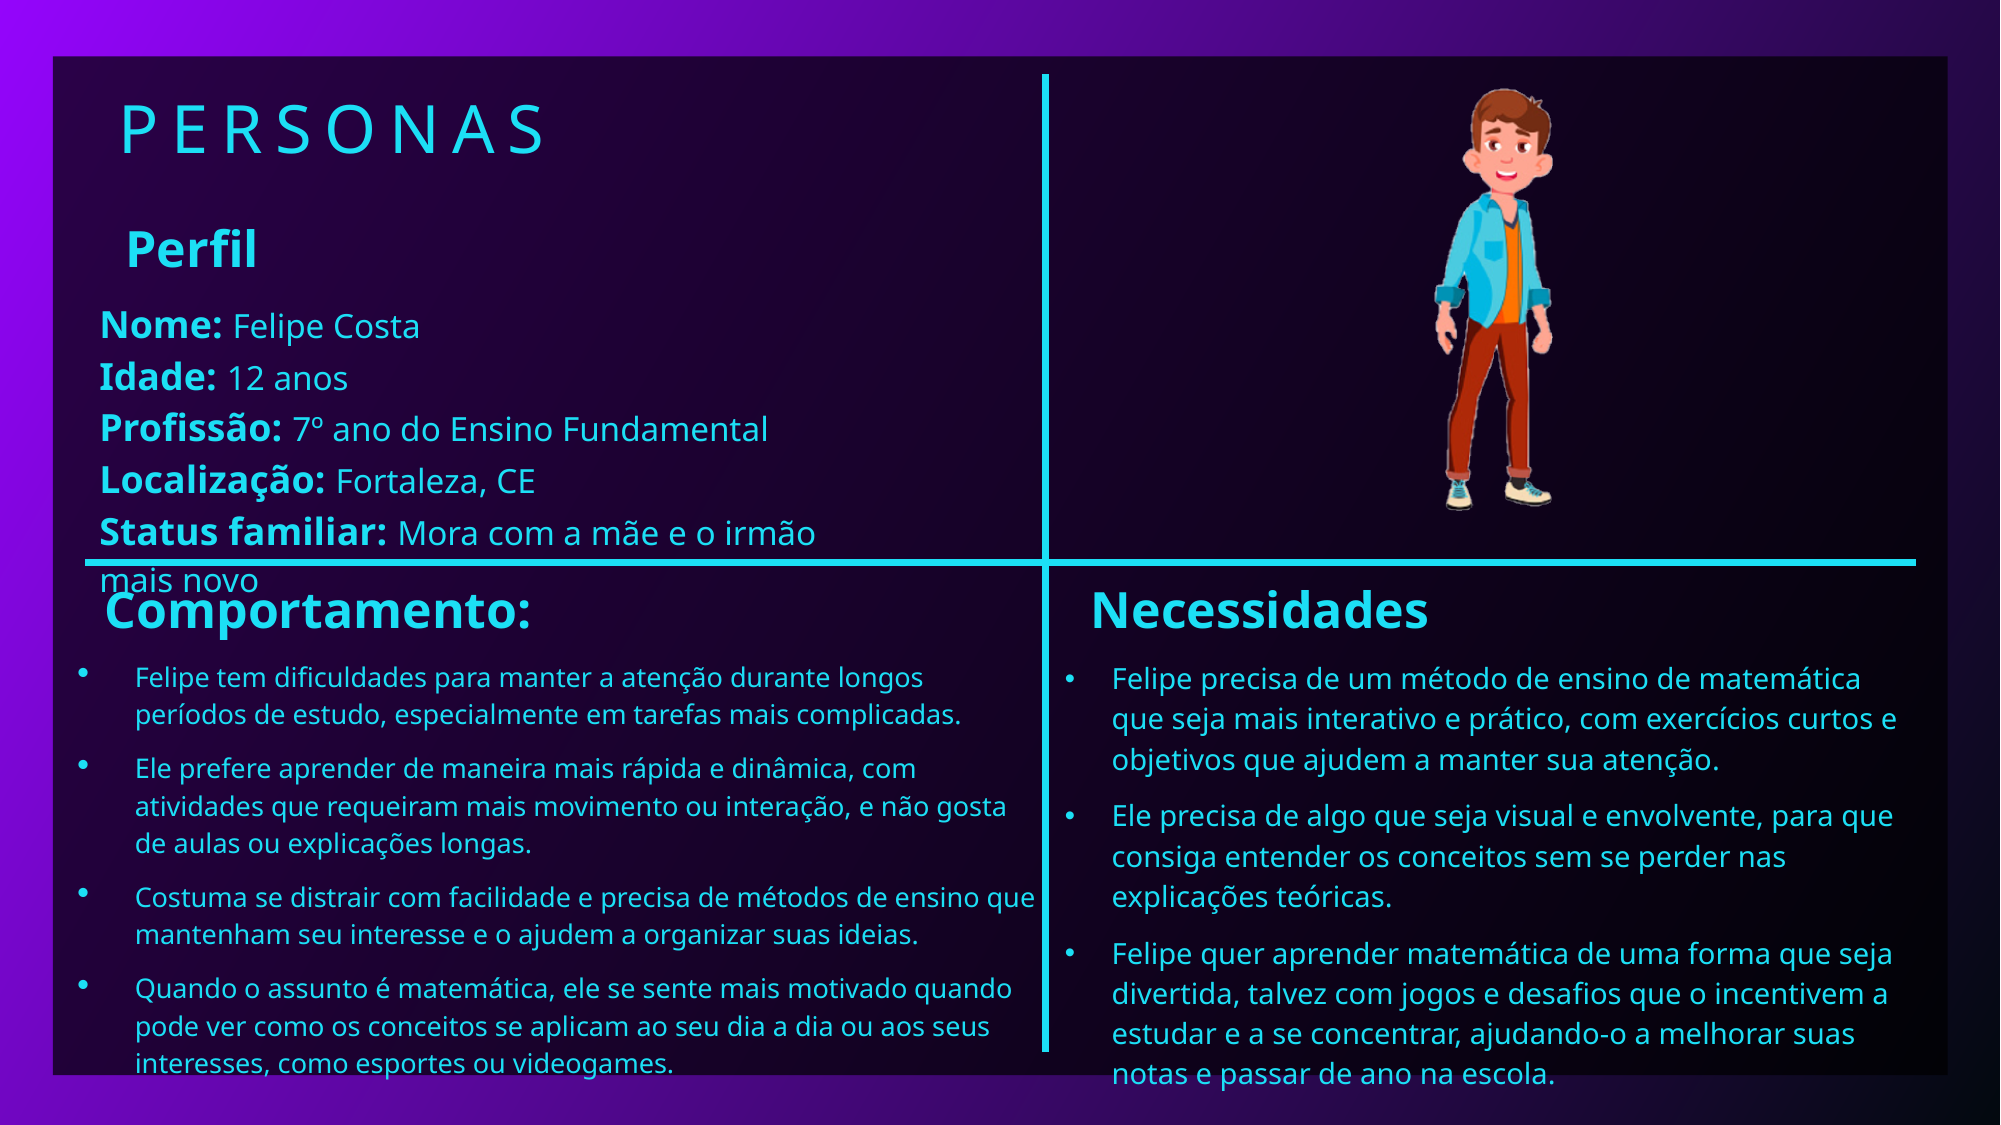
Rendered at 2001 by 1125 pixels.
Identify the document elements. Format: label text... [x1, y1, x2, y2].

text_box Necessidades Felipe precisa de um método de ensino de matemática que seja mais interativo e prático, com exercícios curtos e objetivos que ajudem a manter sua atenção. Ele precisa de algo que seja visual e envolvente, para que consiga entender os conceitos sem se perder nas explicações teóricas. Felipe quer aprender matemática de uma forma que seja divertida, talvez com jogos e desafios que o incentivem a estudar e a se concentrar, ajudando-o a melhorar suas notas e passar de ano na escola. [1050, 562, 1937, 1098]
subtitle PERSONAS [84, 88, 580, 164]
text_box Perfil Nome: Felipe Costa Idade: 12 anos Profissão: 7º ano do Ensino Fundamental Localização: Fortaleza, CE Status familiar: Mora com a mãe e o irmão mais novo [84, 201, 897, 562]
text_box Comportamento: Felipe tem dificuldades para manter a atenção durante longos períodos de estudo, especialmente em tarefas mais complicadas. Ele prefere aprender de maneira mais rápida e dinâmica, com atividades que requeiram mais movimento ou interação, e não gosta de aulas ou explicações longas. Costuma se distrair com facilidade e precisa de métodos de ensino que mantenham seu interesse e o ajudem a organizar suas ideias. Quando o assunto é matemática, ele se sente mais motivado quando pode ver como os conceitos se aplicam ao seu dia a dia ou aos seus interesses, como esportes ou videogames. [63, 562, 1050, 1086]
picture [1434, 88, 1553, 511]
